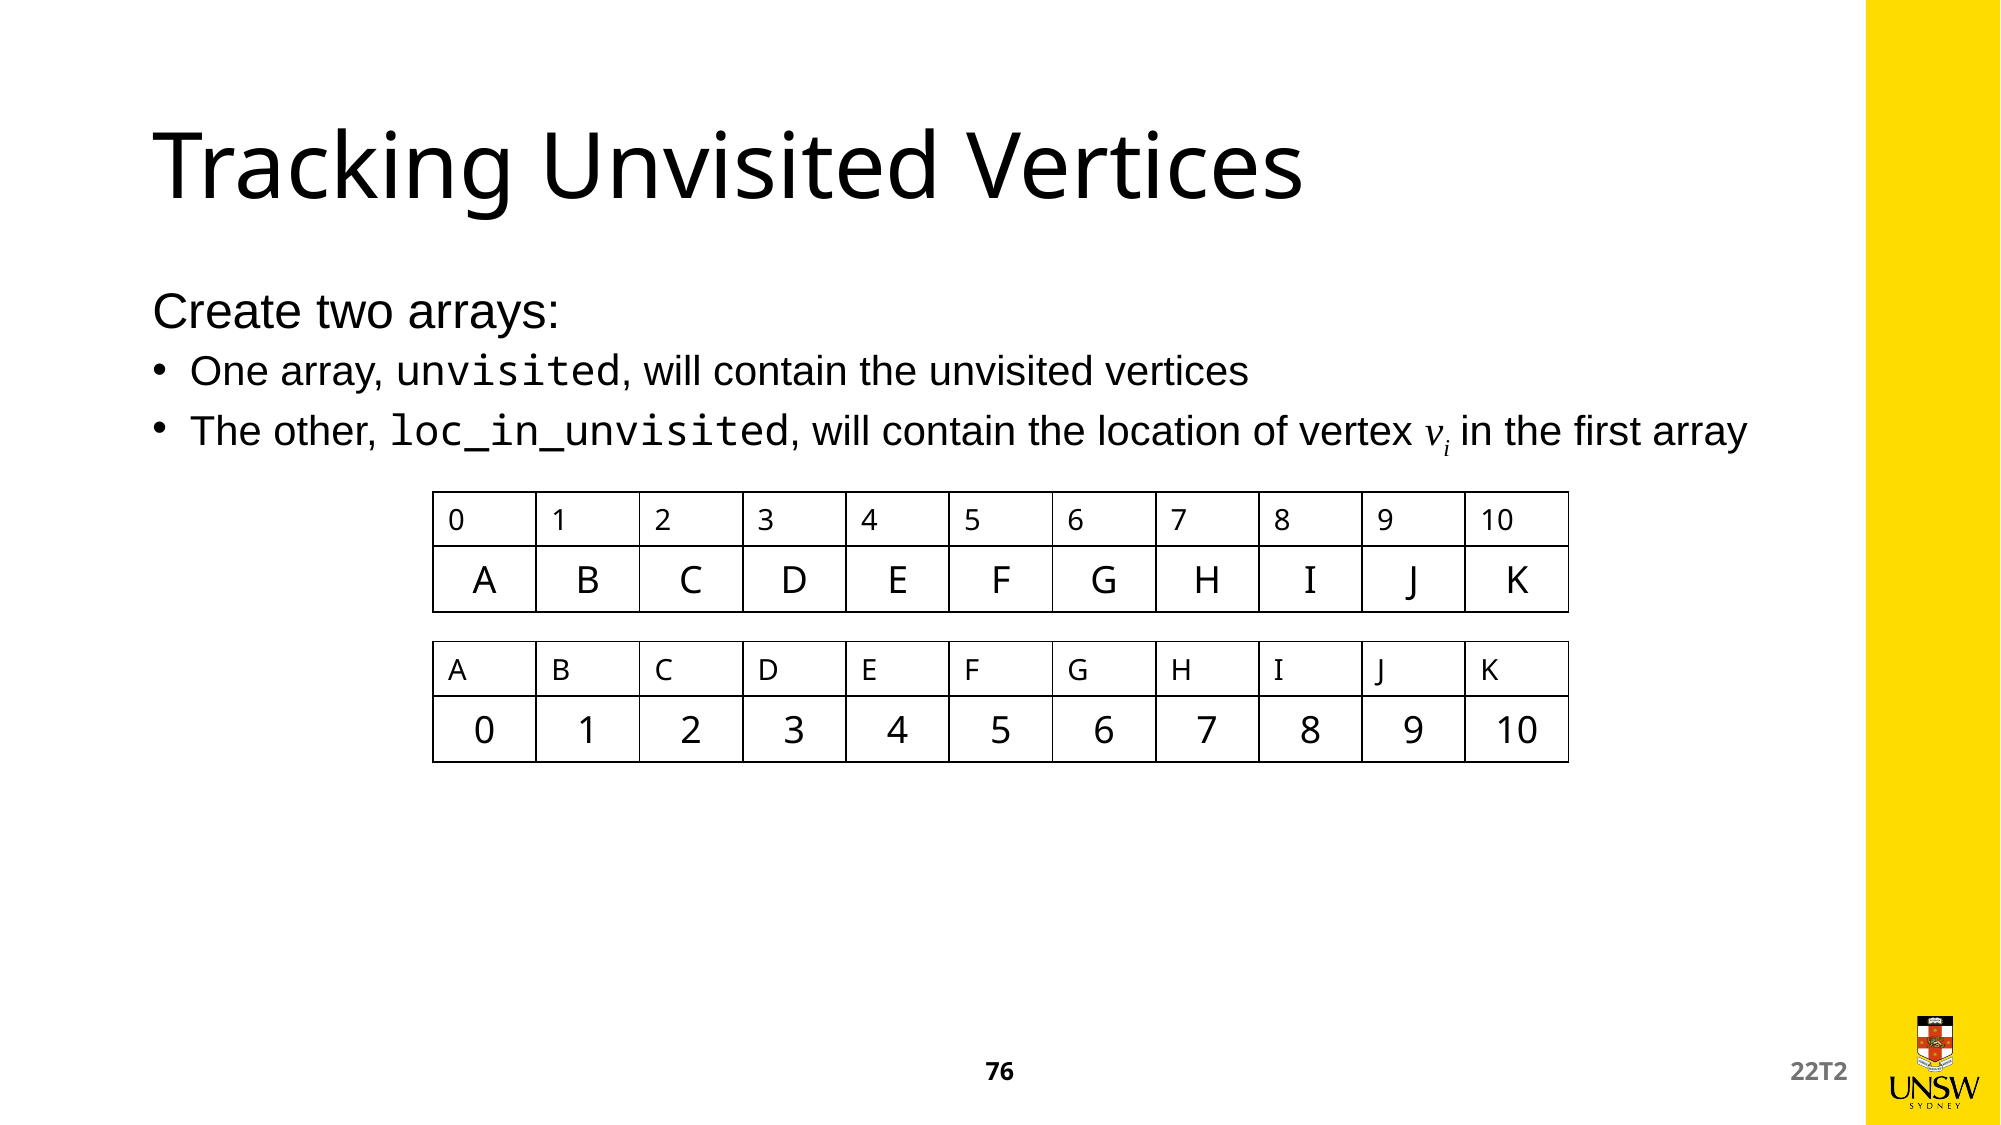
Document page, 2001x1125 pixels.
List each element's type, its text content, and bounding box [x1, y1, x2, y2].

table_header 5 [950, 493, 1052, 545]
table_cell 0 [434, 697, 535, 761]
table_cell C [640, 547, 742, 611]
table_header 10 [1466, 493, 1568, 545]
table_header 2 [640, 493, 742, 545]
table_cell I [1260, 547, 1361, 611]
table_header 9 [1363, 493, 1464, 545]
table_cell 1 [537, 697, 639, 761]
table_header I [1260, 642, 1361, 695]
table_header E [847, 642, 948, 695]
table_header 0 [434, 493, 535, 545]
table_cell 7 [1157, 697, 1258, 761]
table_cell K [1466, 547, 1568, 611]
table_header 8 [1260, 493, 1361, 545]
table_cell 9 [1363, 697, 1464, 761]
table_cell 10 [1466, 697, 1568, 761]
table_header K [1466, 642, 1568, 695]
table_cell 8 [1260, 697, 1361, 761]
picture [1890, 1016, 1980, 1109]
table_cell A [434, 547, 535, 611]
table_header J [1363, 642, 1464, 695]
table_header 3 [744, 493, 845, 545]
table_cell 3 [744, 697, 845, 761]
table_header B [537, 642, 639, 695]
table_cell J [1363, 547, 1464, 611]
table_header 4 [847, 493, 948, 545]
table_cell F [950, 547, 1052, 611]
table_cell 4 [847, 697, 948, 761]
table_header C [640, 642, 742, 695]
table_header 6 [1053, 493, 1155, 545]
table_header 7 [1157, 493, 1258, 545]
list Create two arrays: One array, unvisited, will contain the unvisited vertices The other, loc_in_unvisited, will contain the location of vertex vi in the first array [137, 277, 1863, 992]
table_header D [744, 642, 845, 695]
slide_number 76 [774, 1042, 1225, 1103]
table_cell G [1053, 547, 1155, 611]
table_cell 2 [640, 697, 742, 761]
table_header 1 [537, 493, 639, 545]
title Tracking Unvisited Vertices [137, 59, 1863, 277]
table_cell B [537, 547, 639, 611]
table_cell 5 [950, 697, 1052, 761]
table_header H [1157, 642, 1258, 695]
table_header A [434, 642, 535, 695]
table_cell H [1157, 547, 1258, 611]
table_header G [1053, 642, 1155, 695]
table_cell D [744, 547, 845, 611]
table_header F [950, 642, 1052, 695]
footer 22T2 [1225, 1042, 1863, 1103]
table_cell 6 [1053, 697, 1155, 761]
table_cell E [847, 547, 948, 611]
